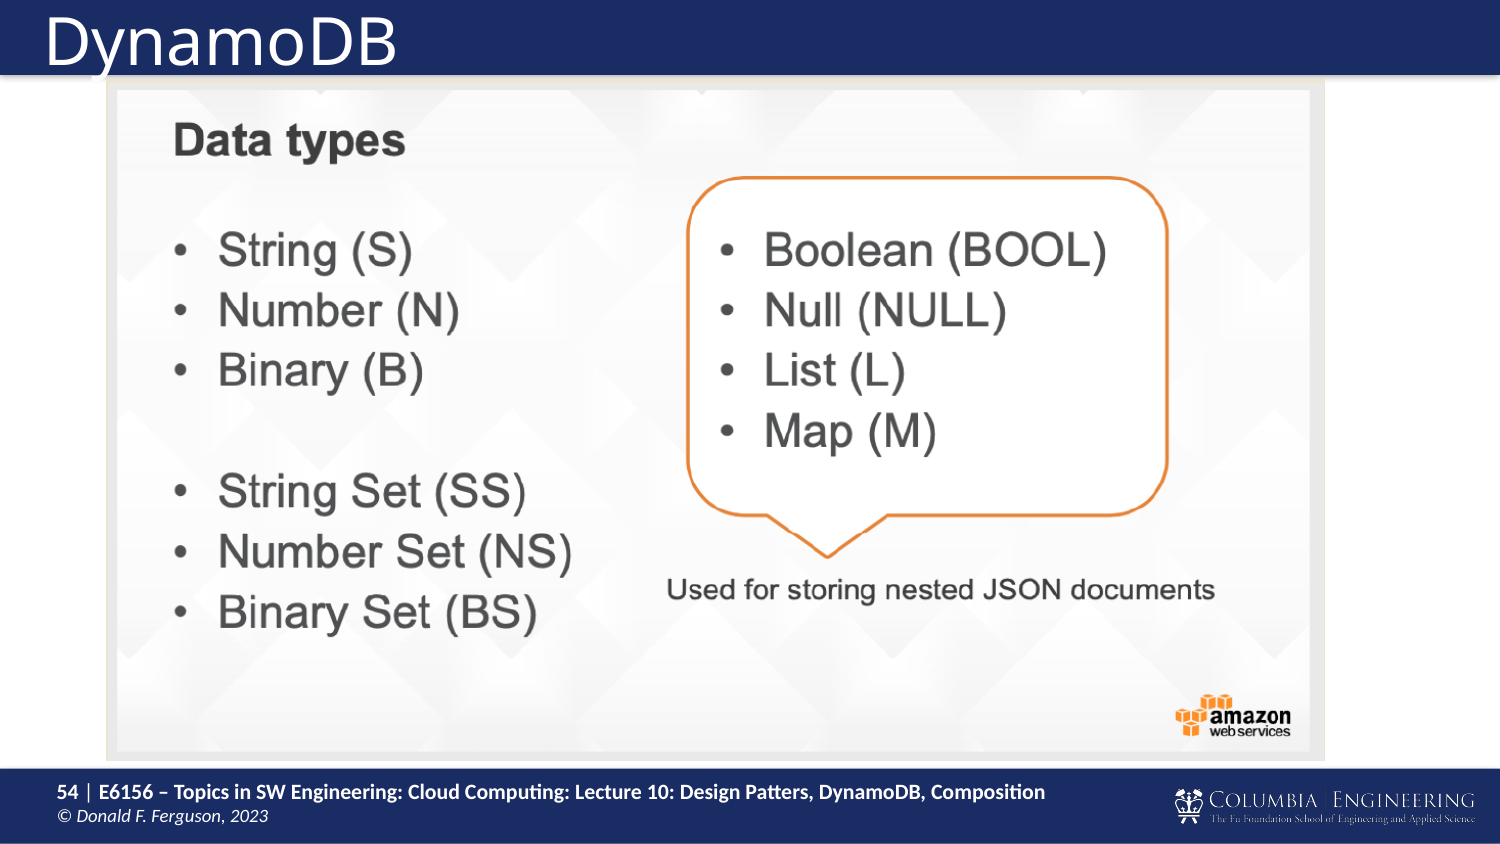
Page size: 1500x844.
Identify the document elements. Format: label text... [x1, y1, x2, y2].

picture [105, 79, 1326, 761]
title DynamoDB [28, 0, 1450, 73]
